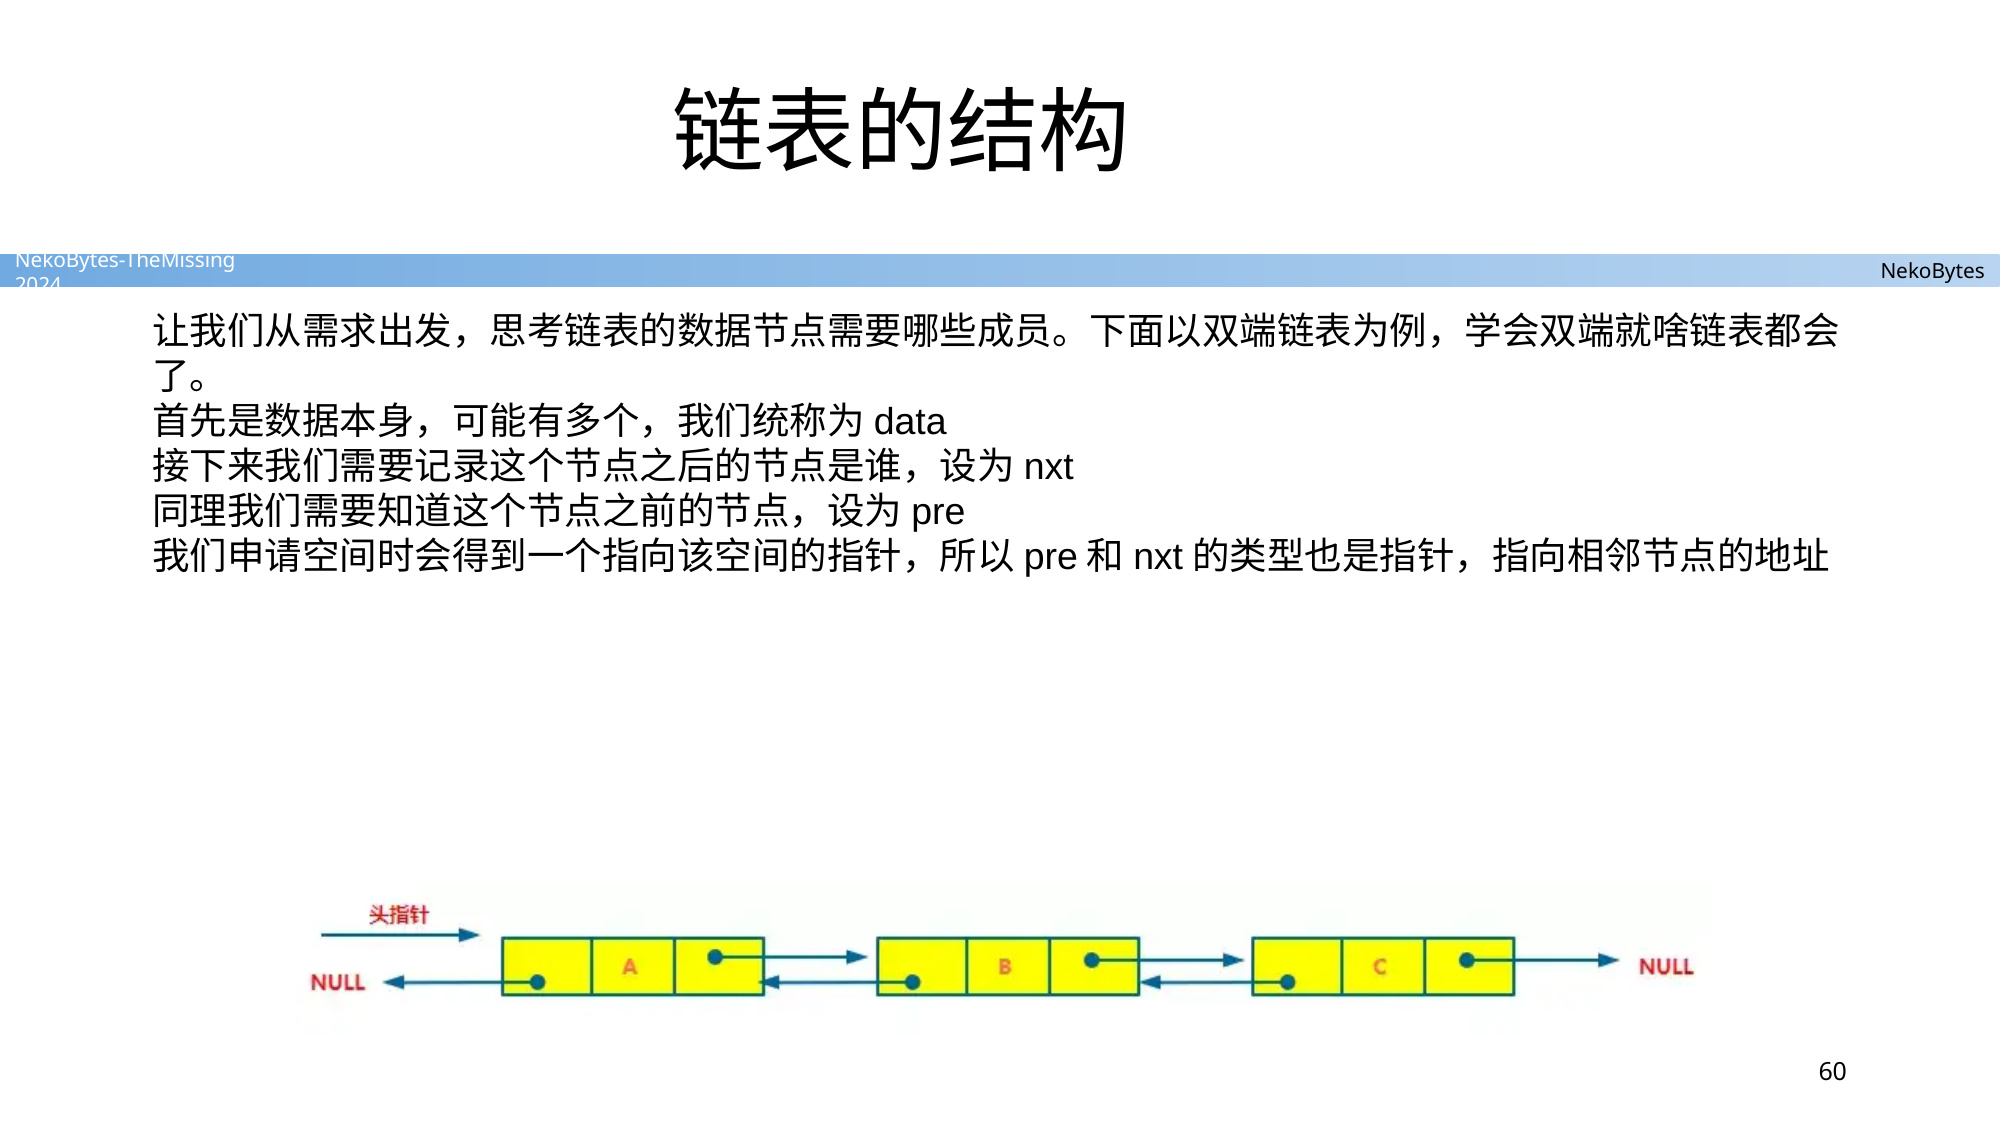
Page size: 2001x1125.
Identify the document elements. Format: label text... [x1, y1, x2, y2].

list 让我们从需求出发，思考链表的数据节点需要哪些成员。下面以双端链表为例，学会双端就啥链表都会了。 首先是数据本身，可能有多个，我们统称为data 接下来我们需要记录这个节点之后的节点是谁，设为nxt 同理我们需要知道这个节点之前的节点，设为pre 我们申请空间时会得到一个指向该空间的指针，所以pre和nxt的类型也是指针，指向相邻节点的地址 [137, 299, 1862, 1013]
slide_number 60 [1412, 1042, 1862, 1103]
picture [295, 885, 1711, 1036]
title 链表的结构 [39, 19, 1764, 237]
